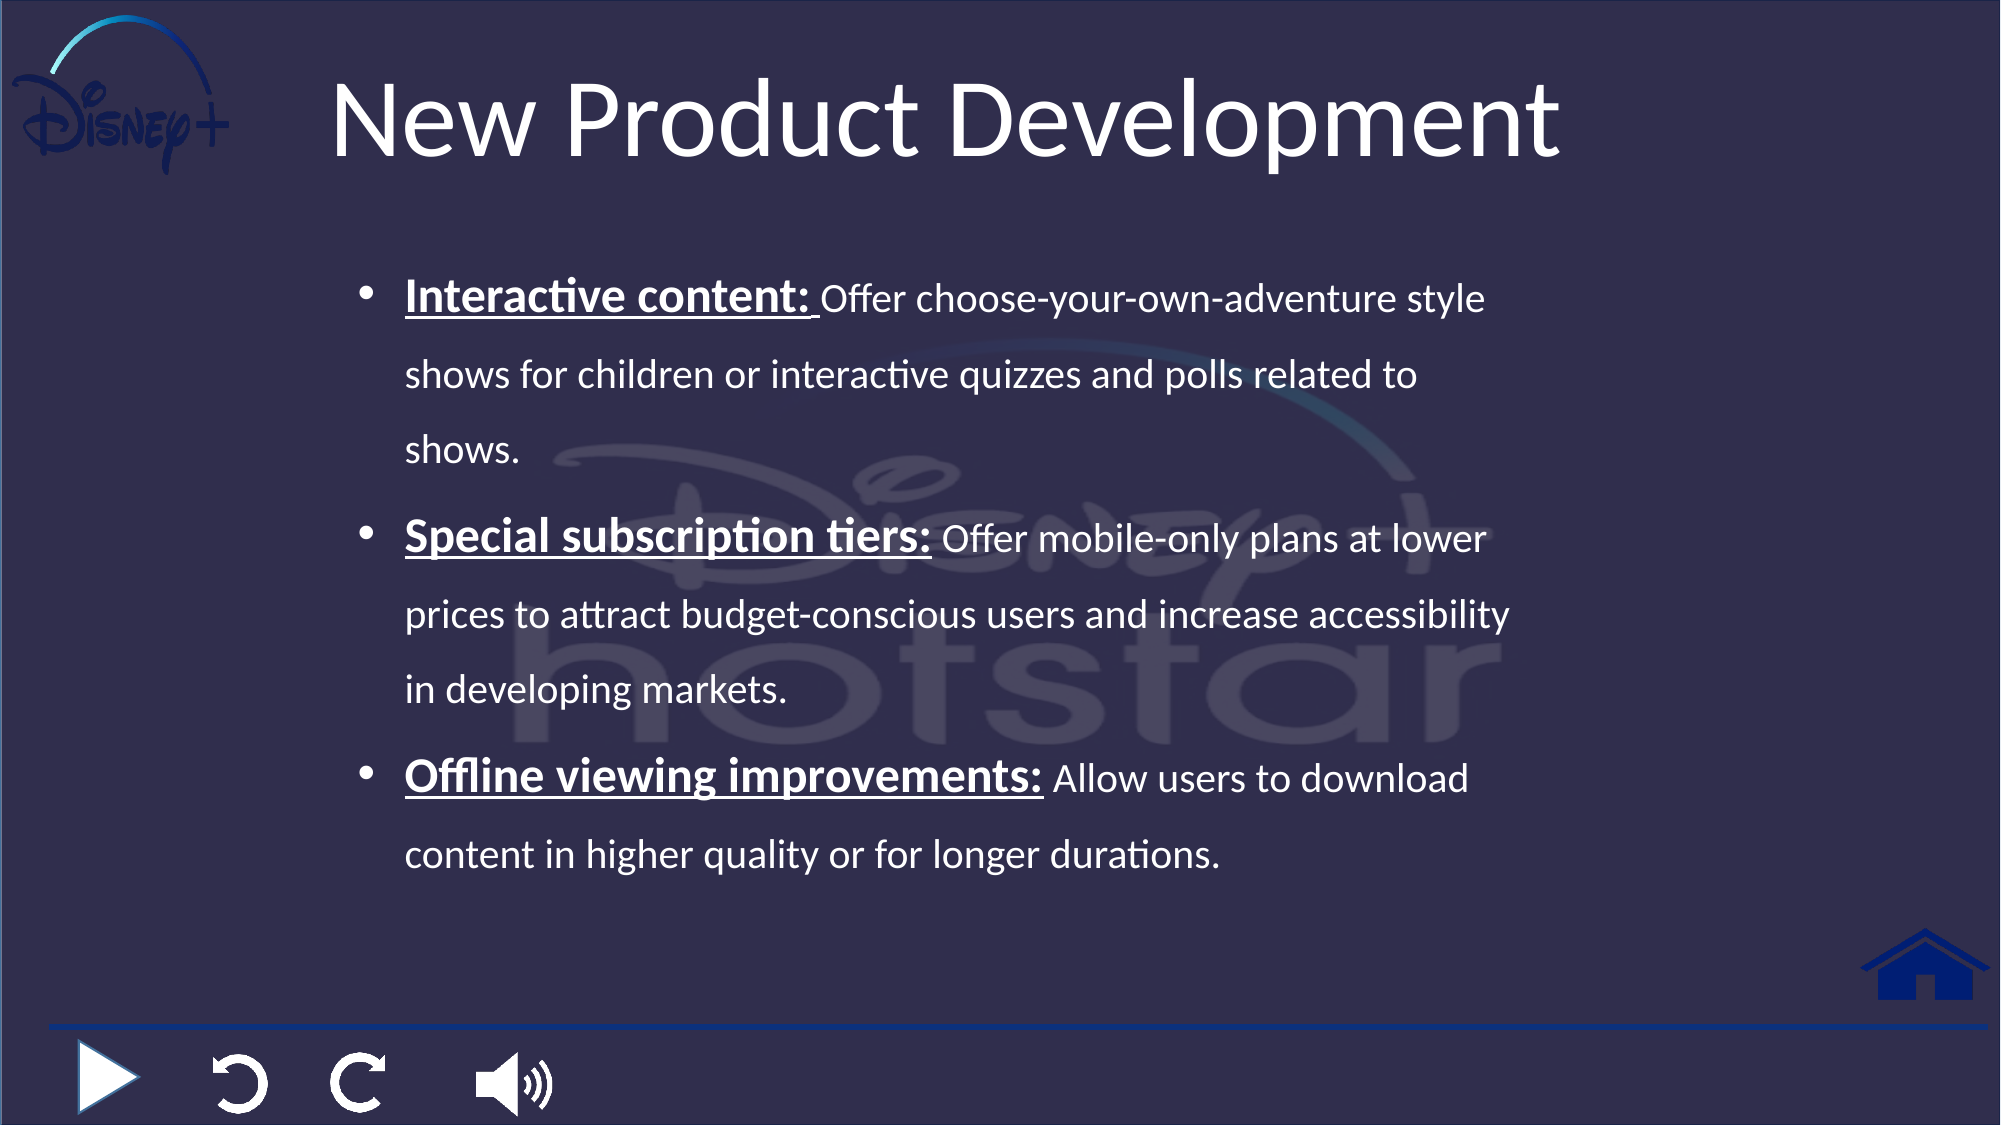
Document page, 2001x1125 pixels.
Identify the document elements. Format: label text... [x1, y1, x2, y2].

picture [322, 1044, 397, 1120]
text_box New Product Development [314, 36, 1689, 187]
text_box [1, 0, 2000, 1125]
picture [1849, 916, 2000, 1011]
picture [205, 1046, 280, 1121]
picture [472, 1038, 563, 1125]
text_box [77, 1038, 142, 1116]
picture [12, 15, 229, 175]
text_box Interactive content: Offer choose-your-own-adventure style shows for children or interactive quizzes and polls related to shows. Special subscription tiers: Offer mobile-only plans at lower prices to attract budget-conscious users and increase accessibility in developing markets. Offline viewing improvements: Allow users to download content in higher quality or for longer durations. [342, 224, 1535, 885]
